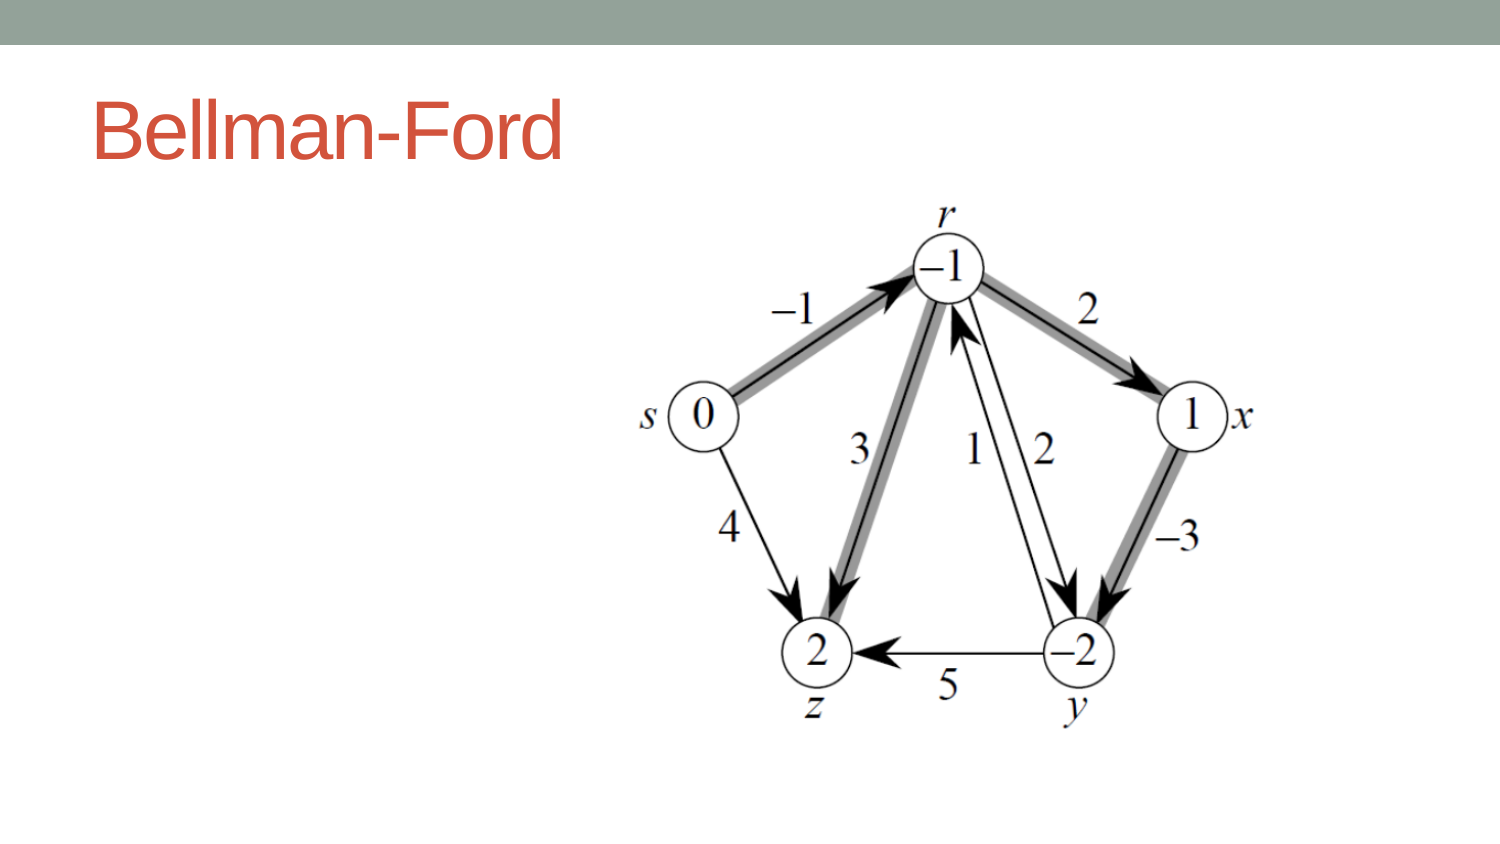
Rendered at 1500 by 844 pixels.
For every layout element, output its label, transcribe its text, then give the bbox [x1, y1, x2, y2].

title Bellman-Ford [75, 65, 1425, 188]
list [612, 196, 1276, 742]
